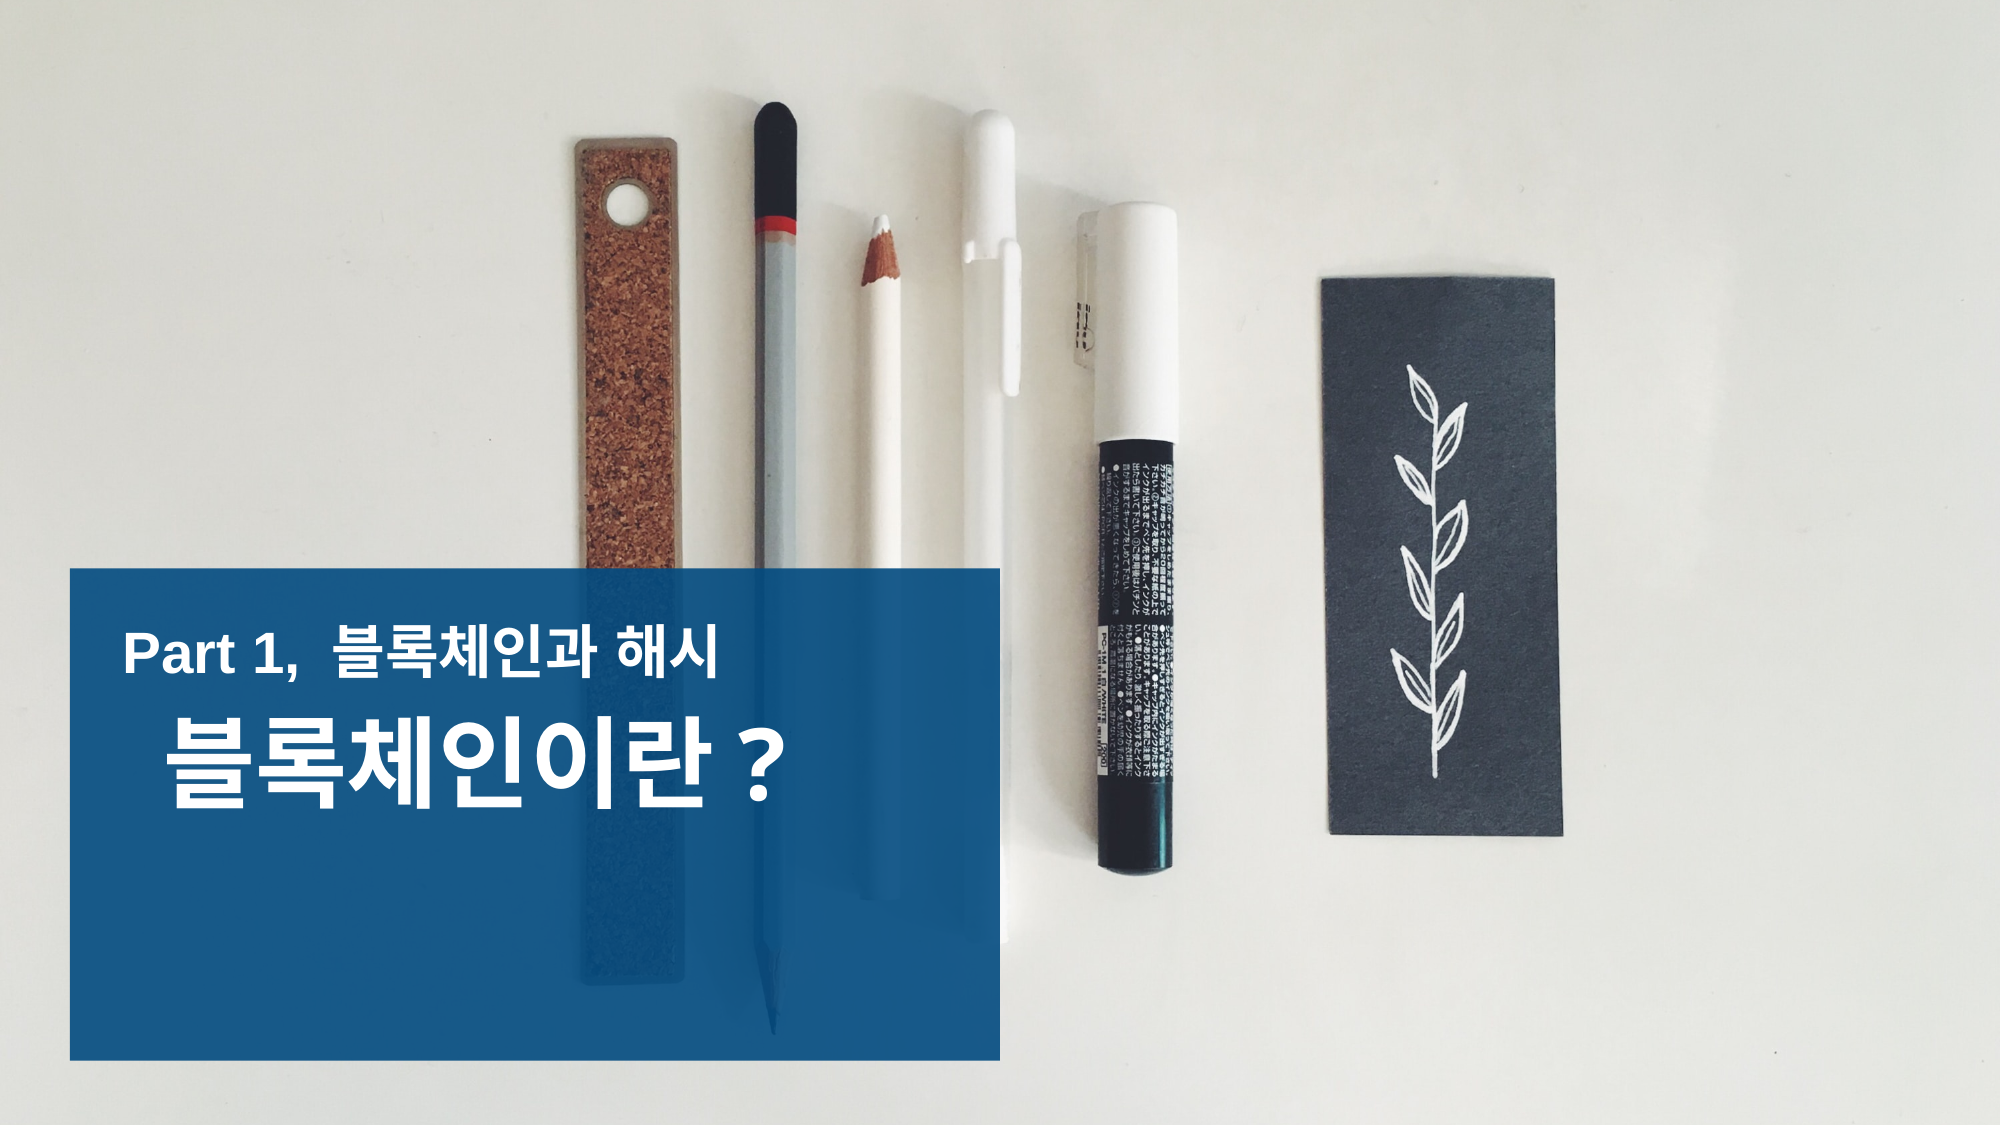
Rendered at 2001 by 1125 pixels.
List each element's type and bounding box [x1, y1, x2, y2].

picture [0, 0, 2000, 1125]
text_box [69, 568, 1000, 1061]
